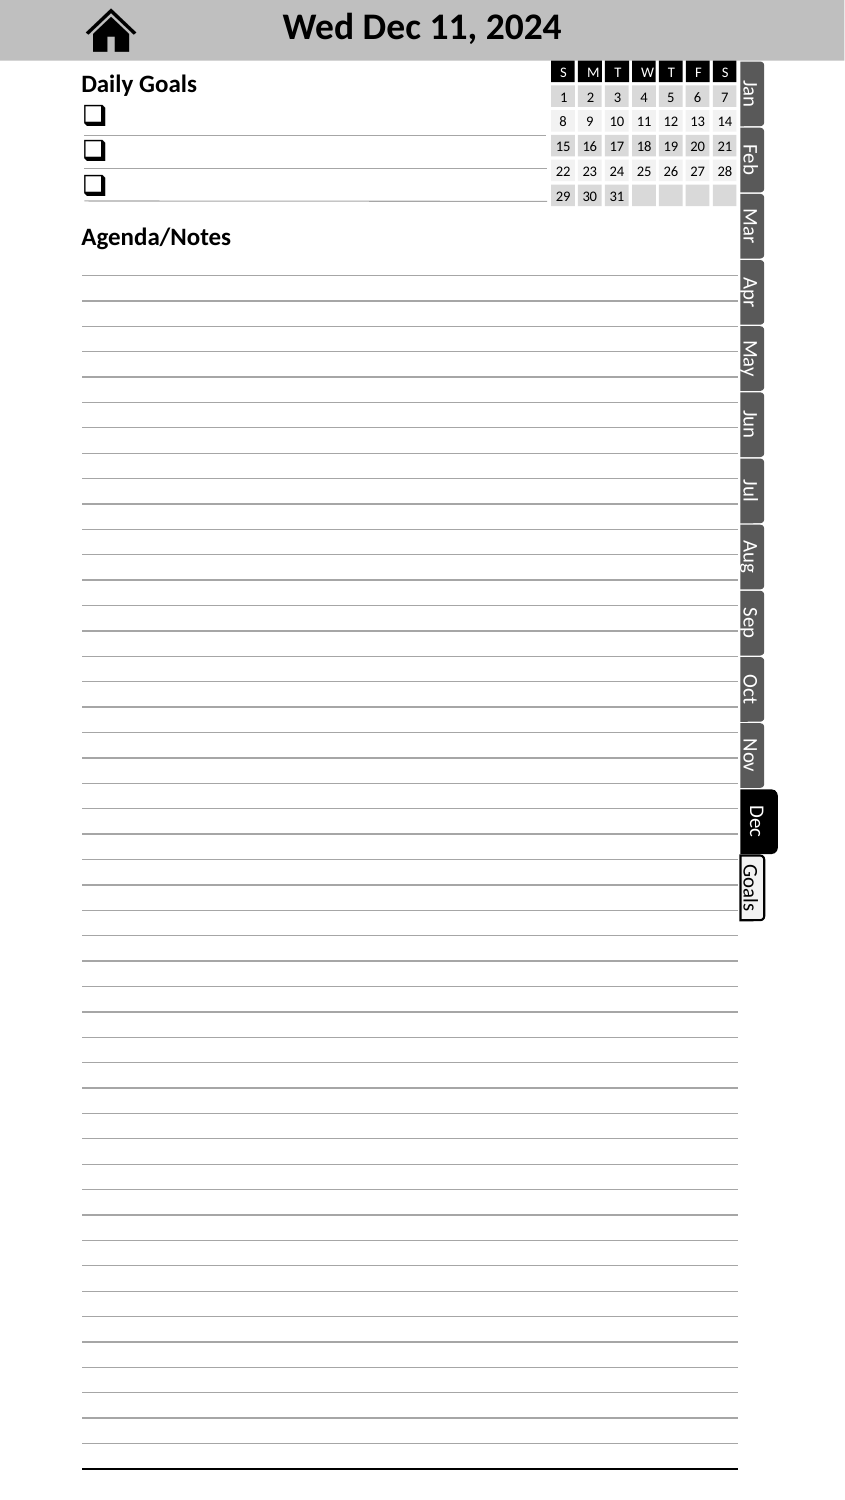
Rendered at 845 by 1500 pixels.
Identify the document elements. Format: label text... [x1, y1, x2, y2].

list Wed Dec 11, 2024 [190, 0, 655, 61]
picture [82, 1, 140, 59]
